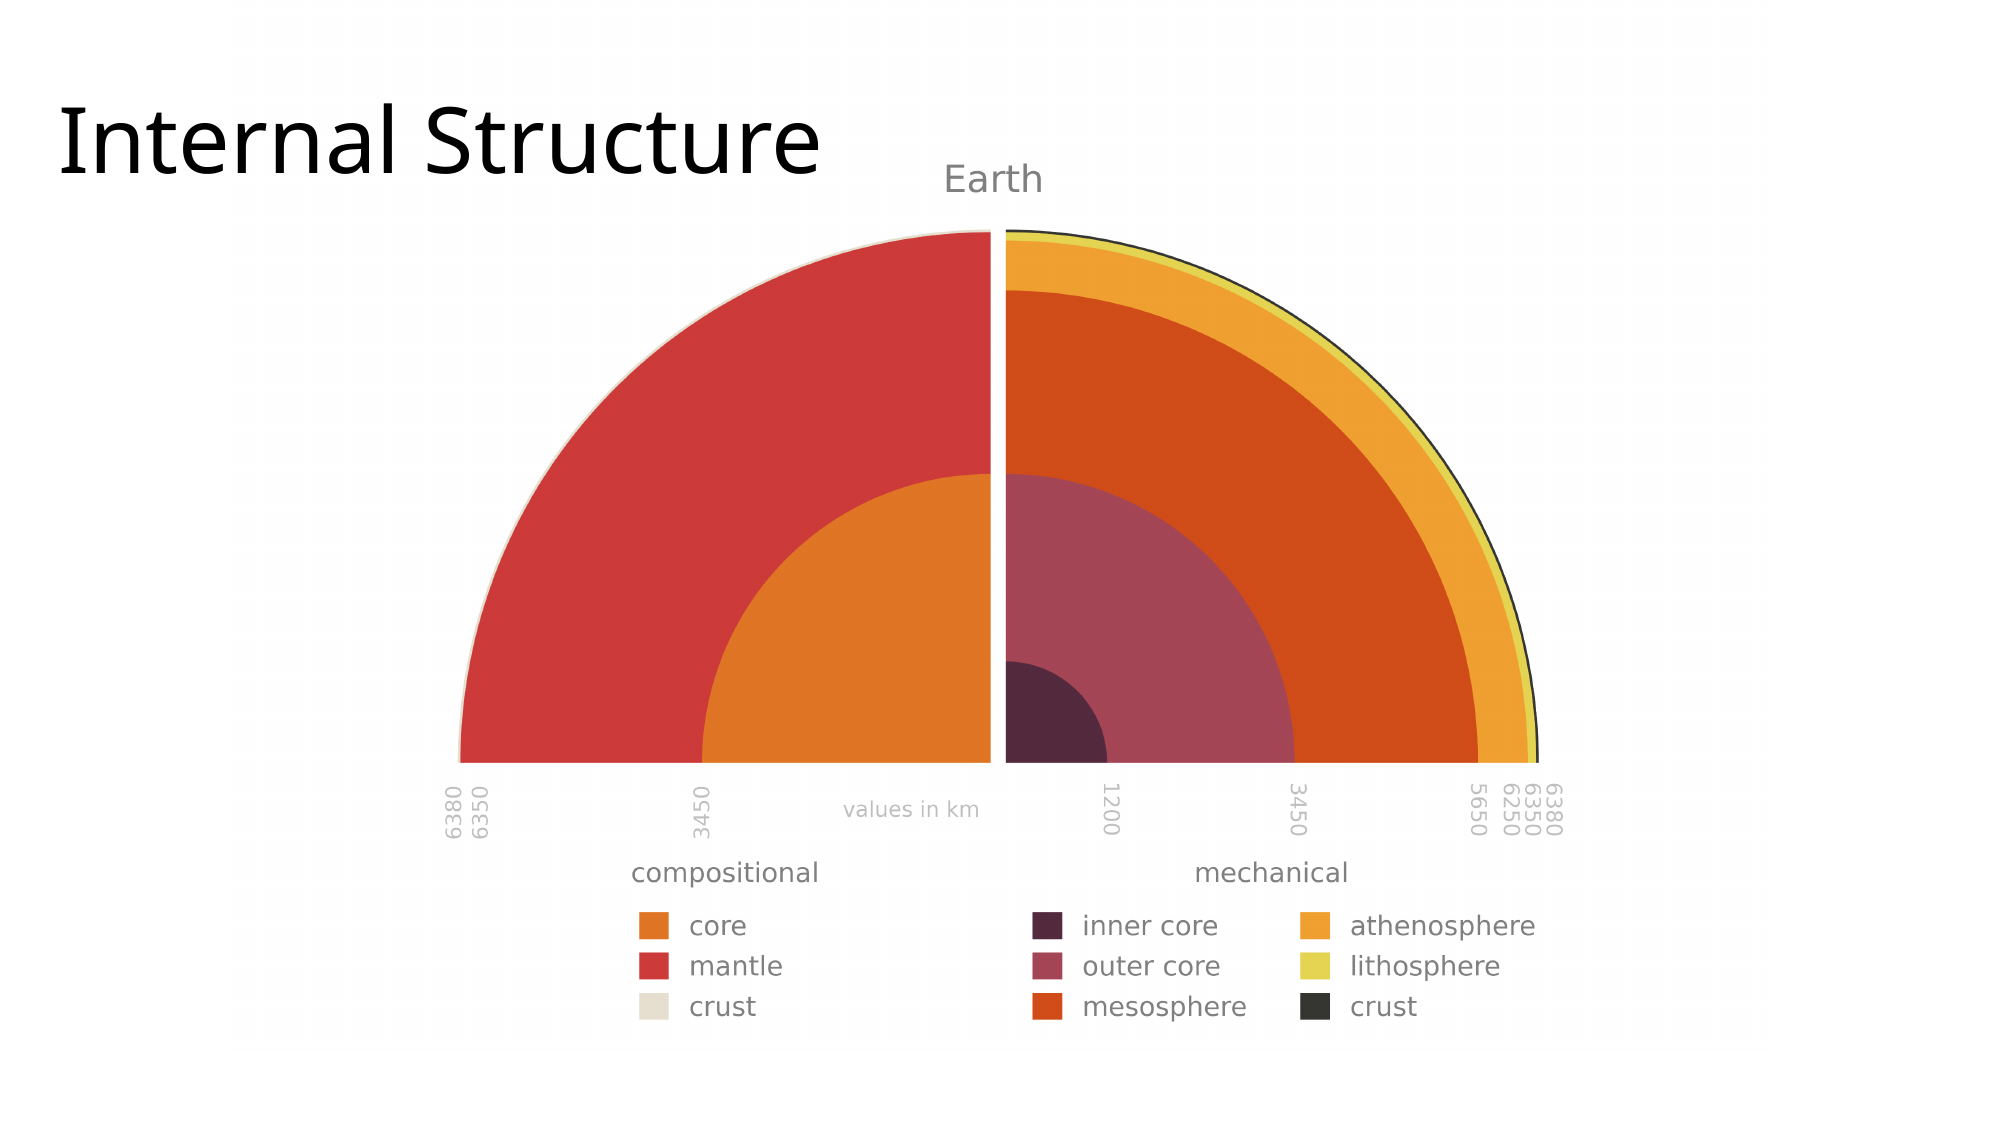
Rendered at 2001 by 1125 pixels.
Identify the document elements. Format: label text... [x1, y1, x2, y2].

picture [227, 0, 1769, 1051]
title Internal Structure [43, 35, 227, 253]
